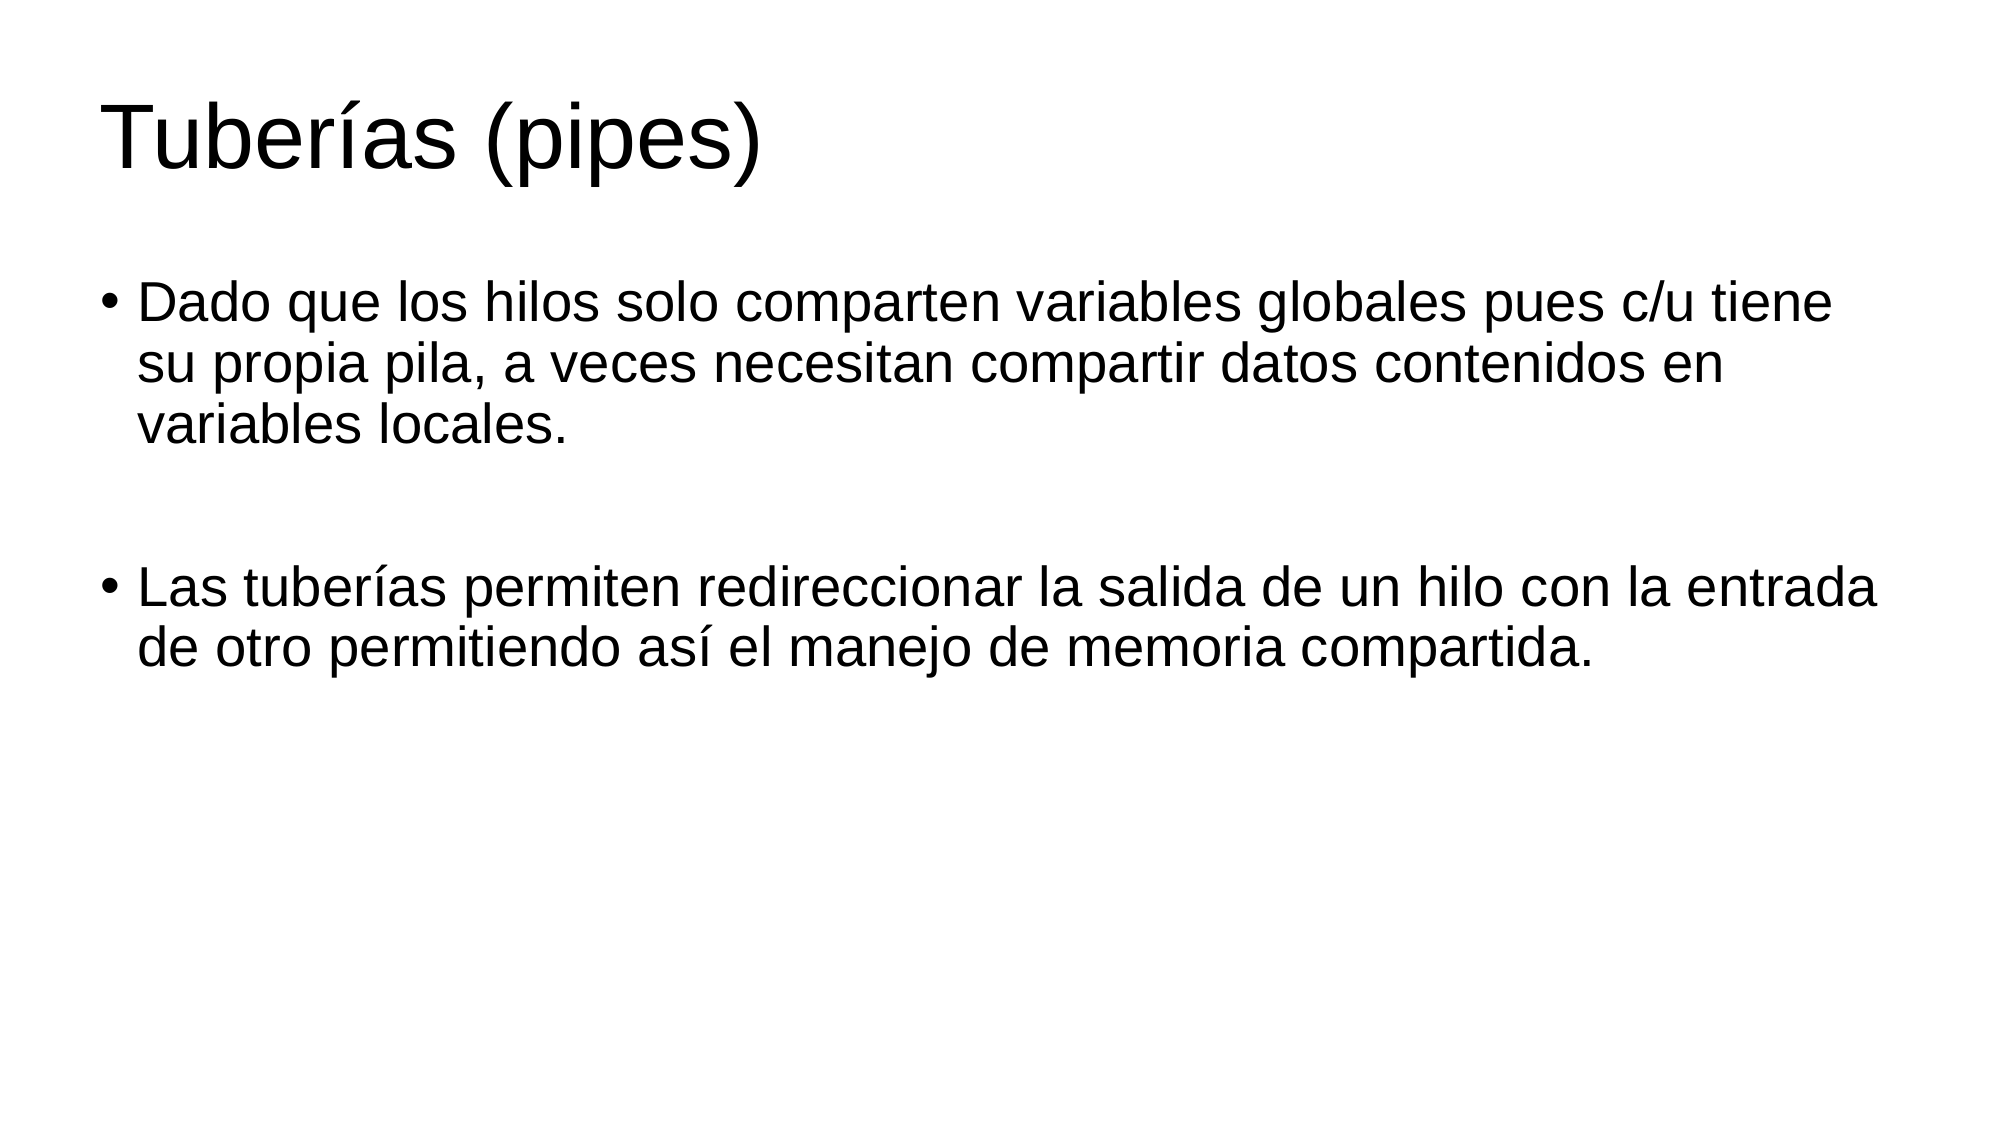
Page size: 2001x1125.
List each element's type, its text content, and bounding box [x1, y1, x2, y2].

text_box Dado que los hilos solo comparten variables globales pues c/u tiene su propia pila, a veces necesitan compartir datos contenidos en variables locales. Las tuberías permiten redireccionar la salida de un hilo con la entrada de otro permitiendo así el manejo de memoria compartida. [99, 273, 1900, 1086]
text_box Tuberías (pipes) [99, 44, 1900, 233]
